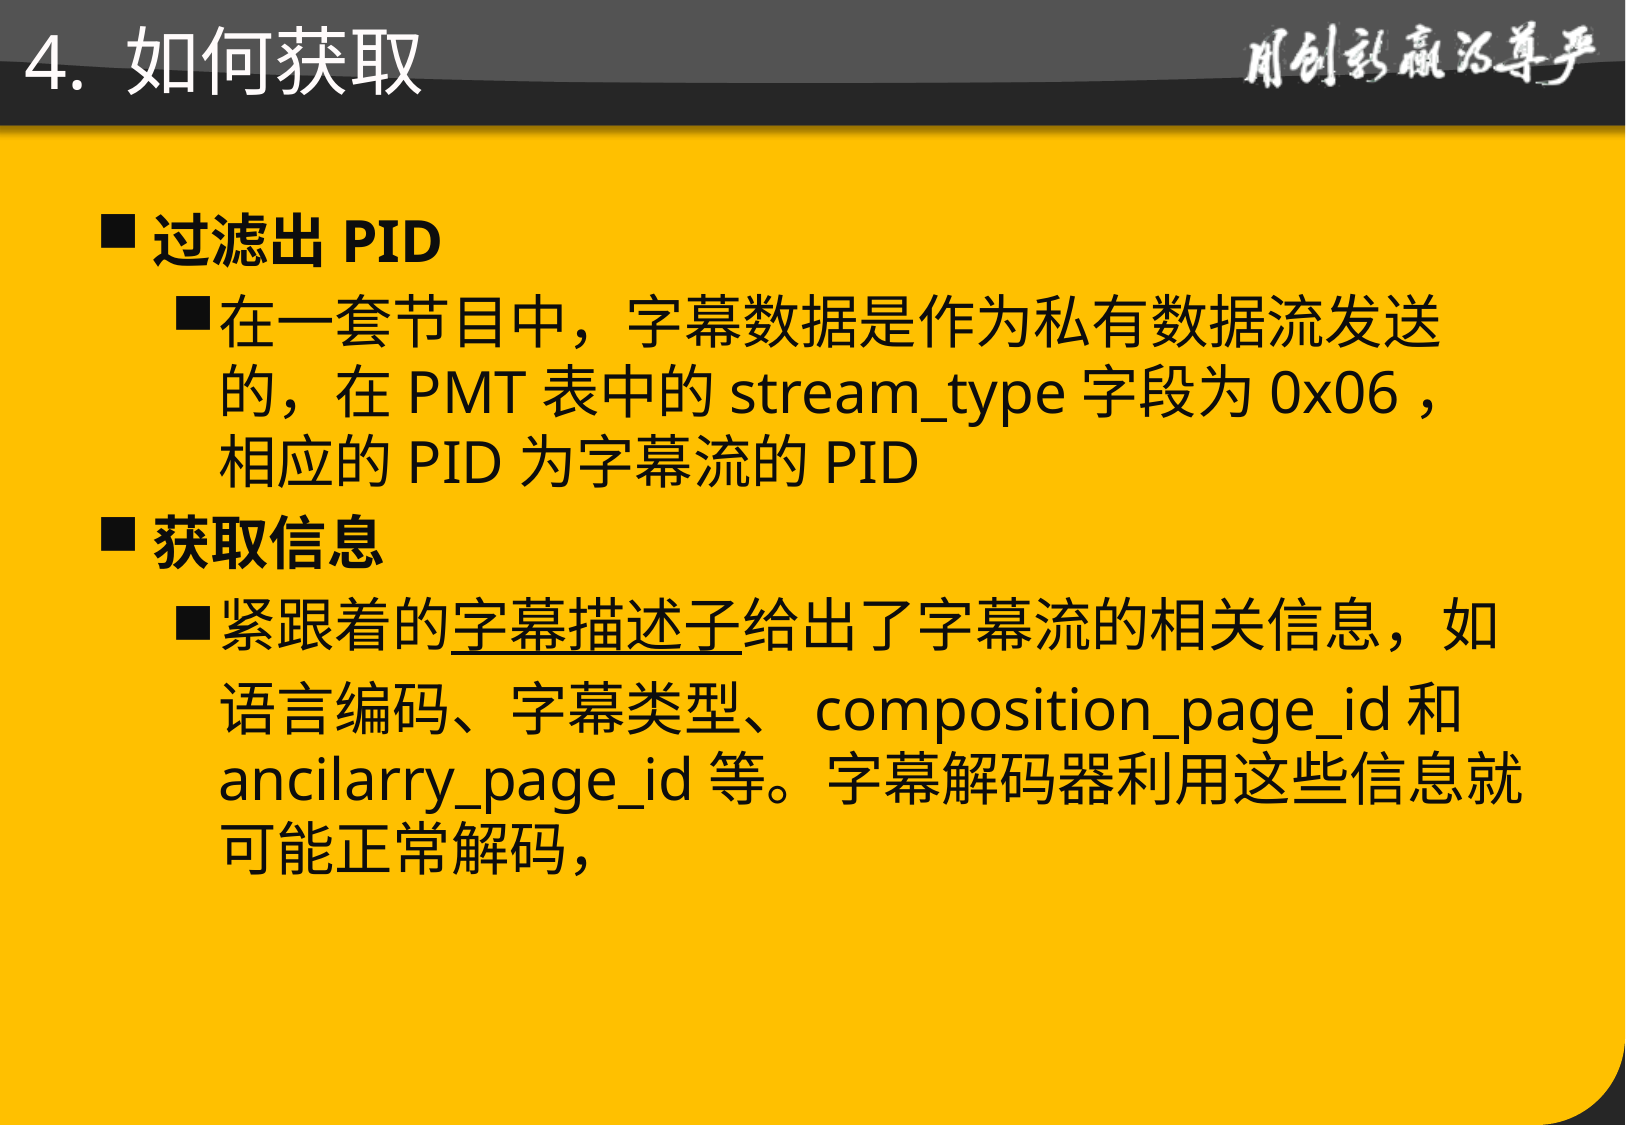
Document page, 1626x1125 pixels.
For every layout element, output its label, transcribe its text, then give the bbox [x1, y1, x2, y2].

picture [0, 0, 9, 83]
list 过滤出PID 在一套节目中，字幕数据是作为私有数据流发送的，在PMT表中的stream_type字段为0x06，相应的PID为字幕流的PID 获取信息 紧跟着的字幕描述子给出了字幕流的相关信息，如语言编码、字幕类型、composition_page_id和ancilarry_page_id等。字幕解码器利用这些信息就可能正常解码， [81, 196, 1544, 1005]
picture [1472, 0, 1625, 98]
title 4. 如何获取 [9, 0, 1472, 135]
